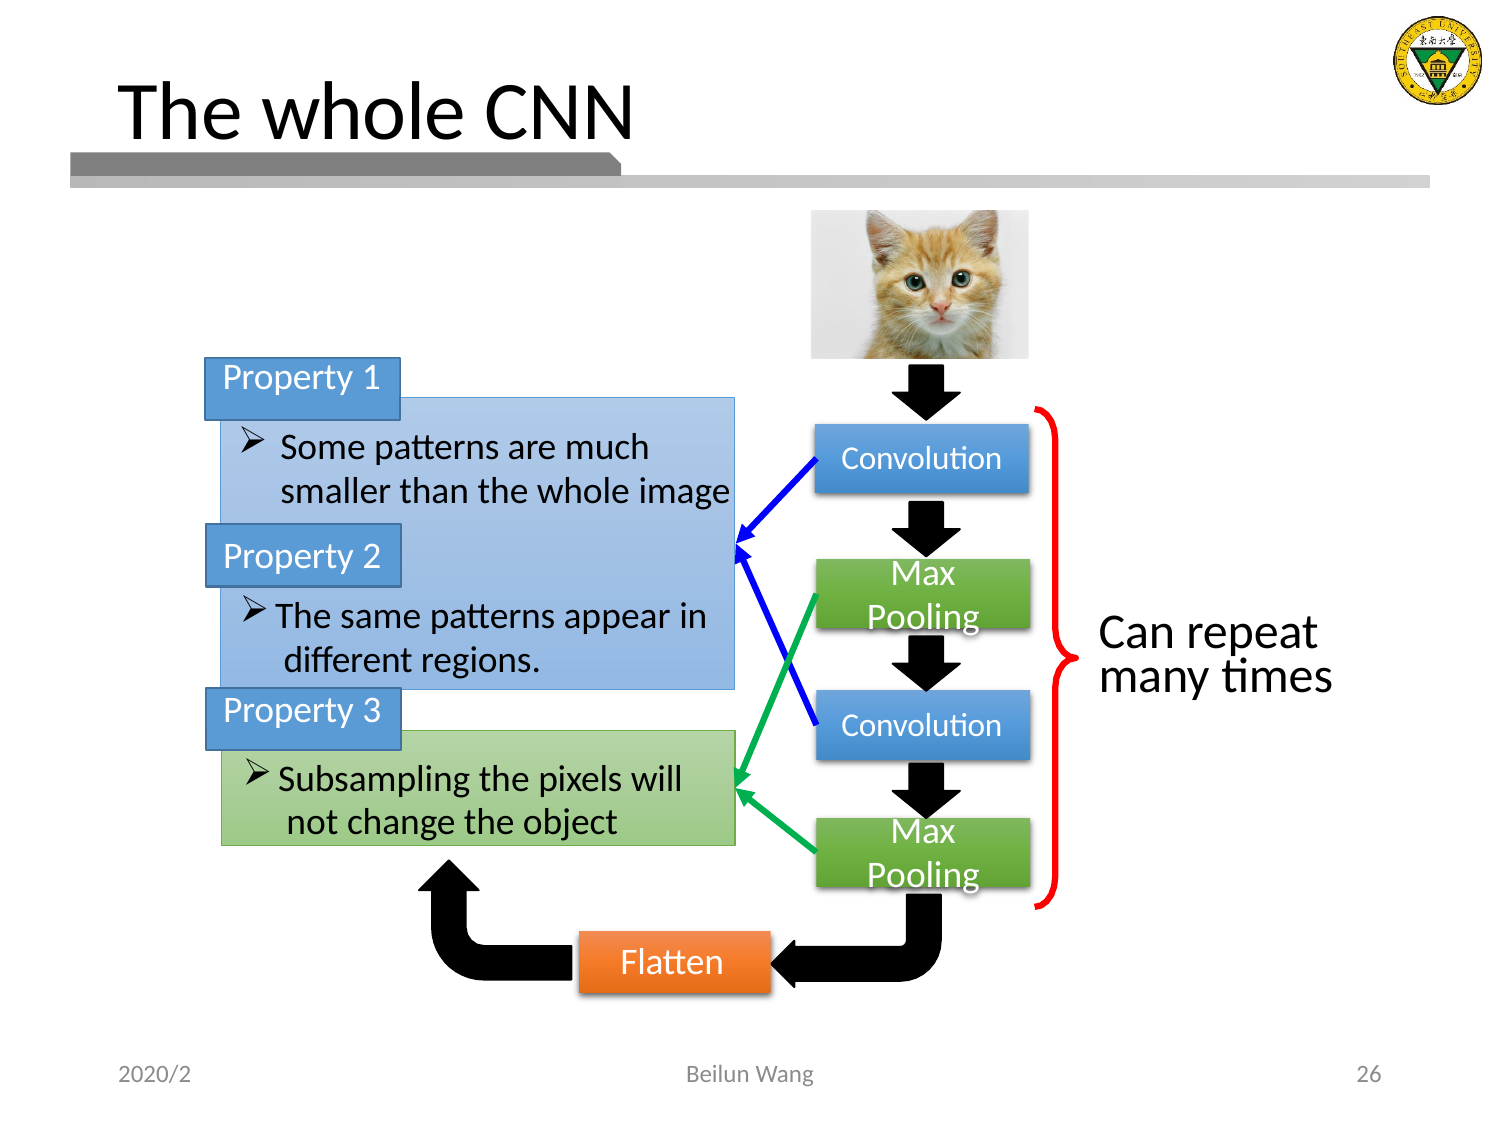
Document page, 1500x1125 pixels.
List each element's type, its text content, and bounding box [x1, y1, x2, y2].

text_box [1034, 408, 1361, 908]
slide_number 26 [1059, 1042, 1397, 1103]
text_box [807, 789, 1040, 933]
text_box [909, 778, 943, 789]
title The whole CNN [103, 59, 1361, 156]
text_box [781, 933, 941, 987]
picture [1393, 16, 1482, 105]
footer Beilun Wang [496, 1042, 1004, 1103]
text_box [820, 530, 1034, 675]
text_box [419, 860, 569, 980]
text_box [820, 675, 1034, 684]
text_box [569, 921, 781, 1021]
slide_number 2020/2 [103, 1042, 441, 1103]
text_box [820, 684, 1034, 778]
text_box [204, 523, 402, 588]
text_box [204, 686, 402, 751]
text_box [220, 210, 1039, 530]
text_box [204, 356, 820, 855]
